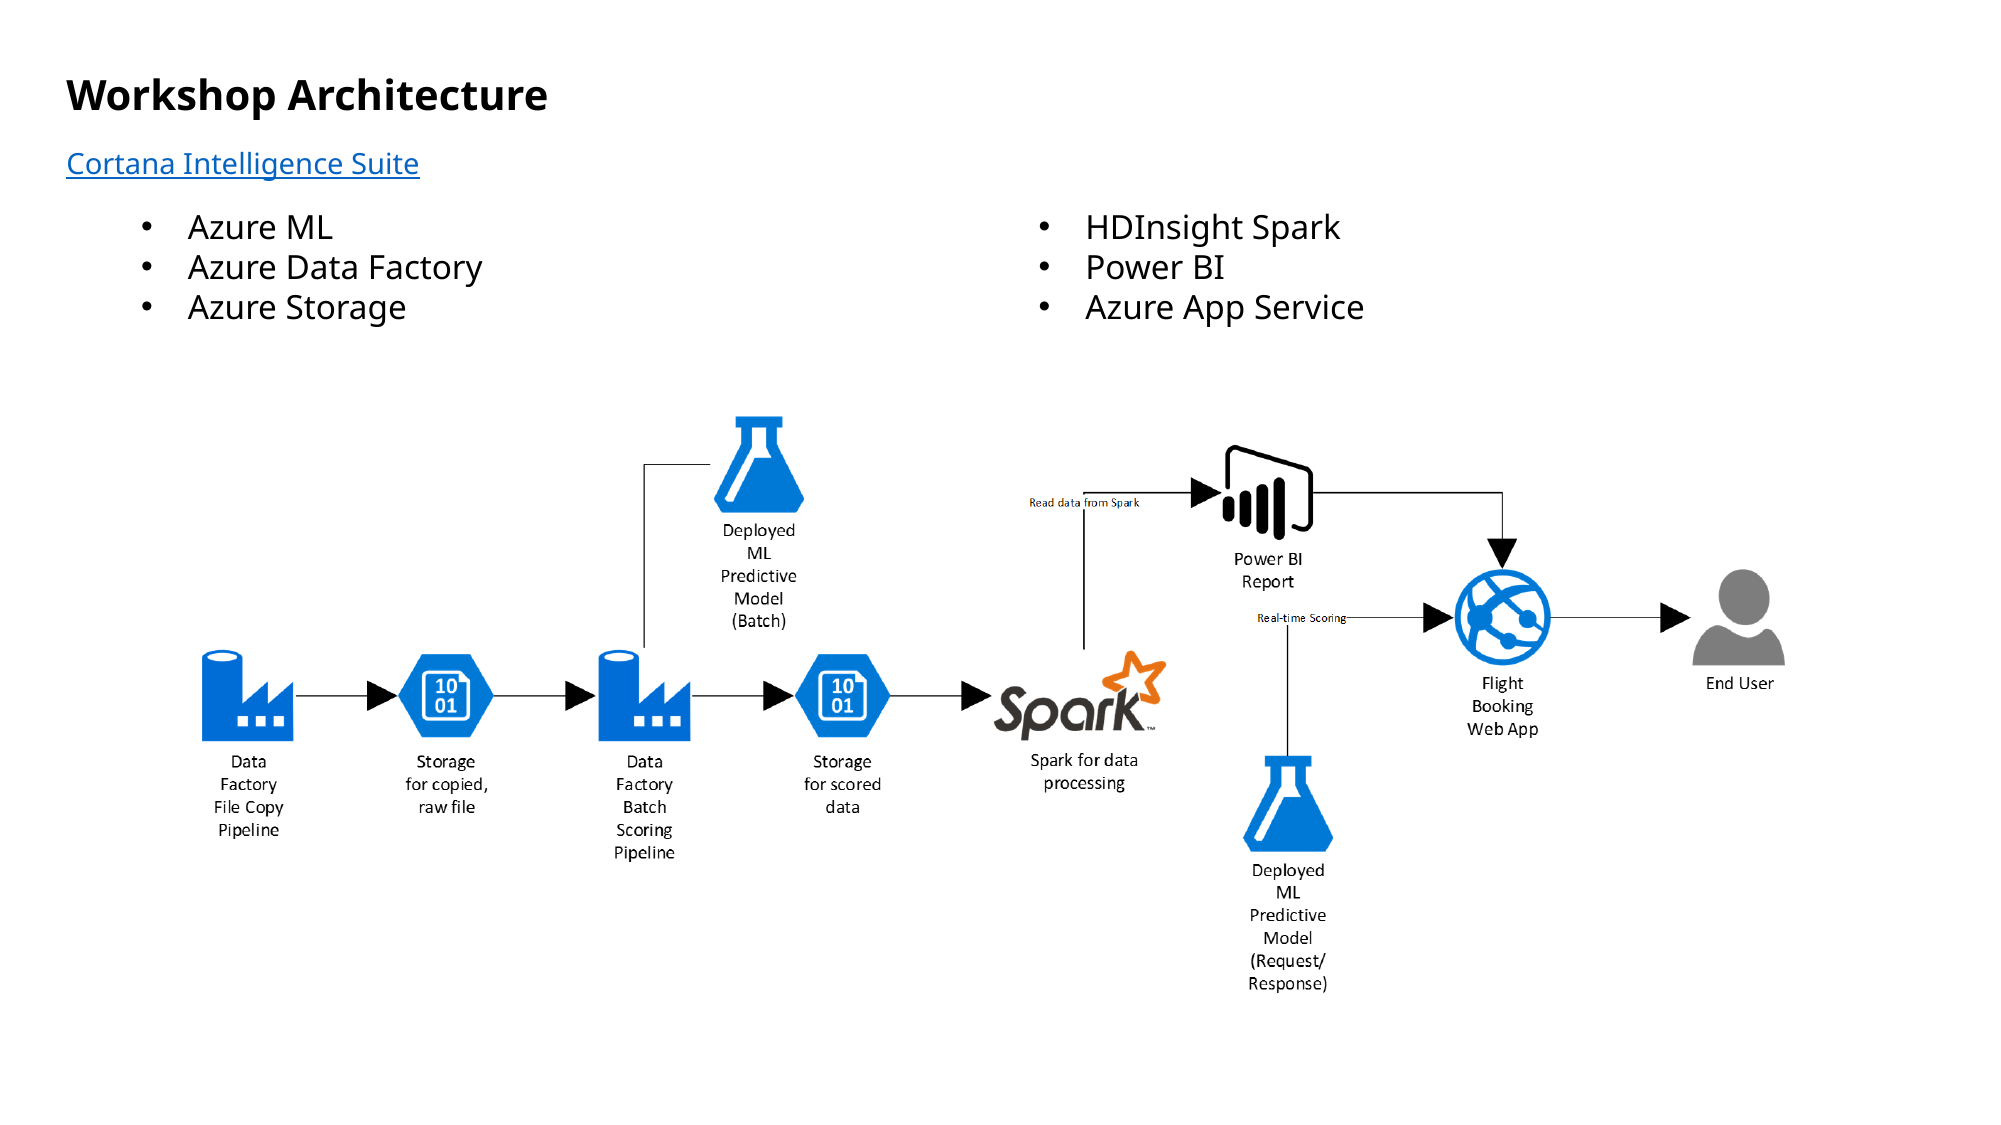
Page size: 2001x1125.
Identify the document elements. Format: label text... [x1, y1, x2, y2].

list Cortana Intelligence Suite [51, 128, 1949, 198]
text_box HDInsight Spark Power BI Azure App Service [1052, 198, 1949, 334]
picture [201, 361, 1799, 1009]
title Workshop Architecture [51, 59, 1949, 128]
text_box Azure ML Azure Data Factory Azure Storage [51, 198, 1052, 334]
